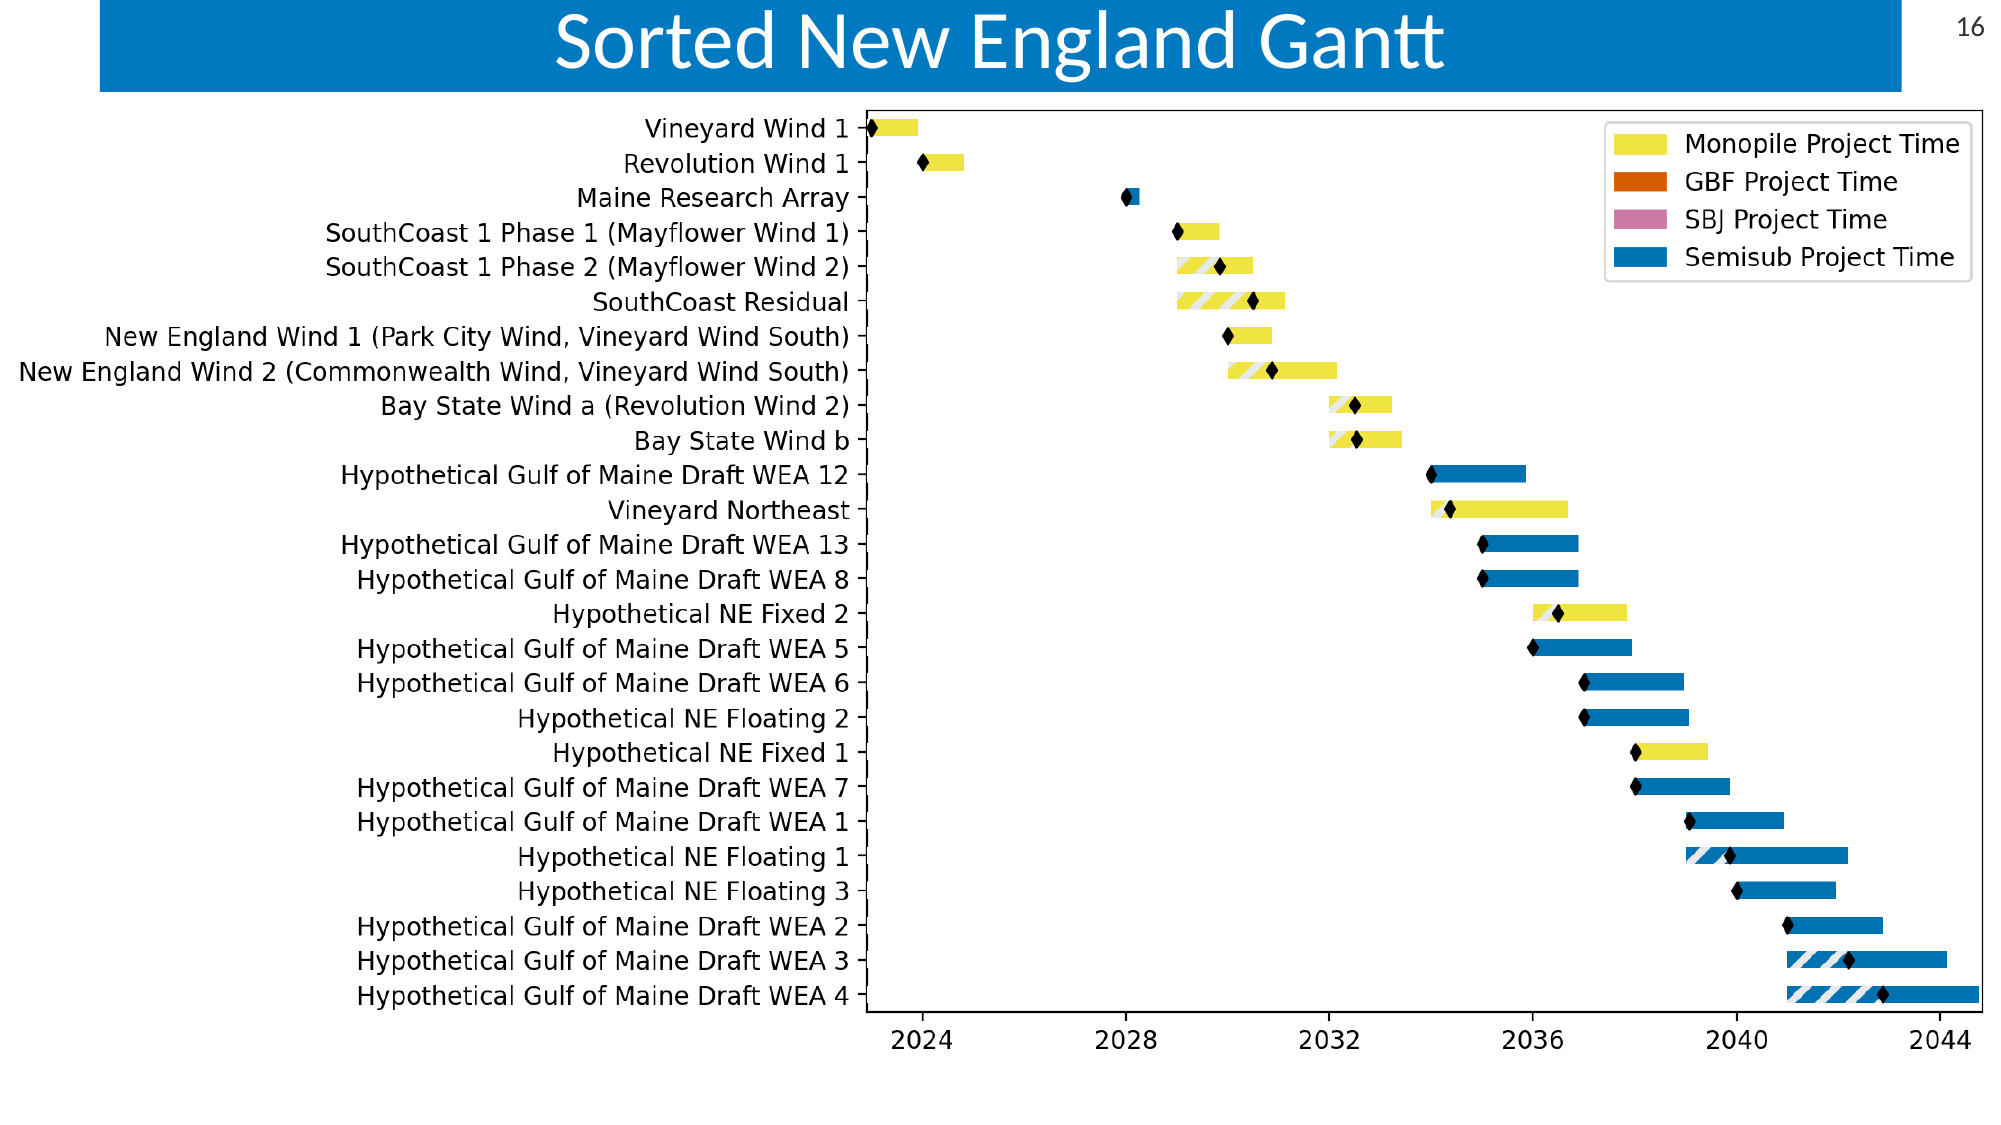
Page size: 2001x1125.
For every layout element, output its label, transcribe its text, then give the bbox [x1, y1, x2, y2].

title Sorted New England Gantt [99, 0, 1902, 90]
picture [0, 92, 2000, 1072]
